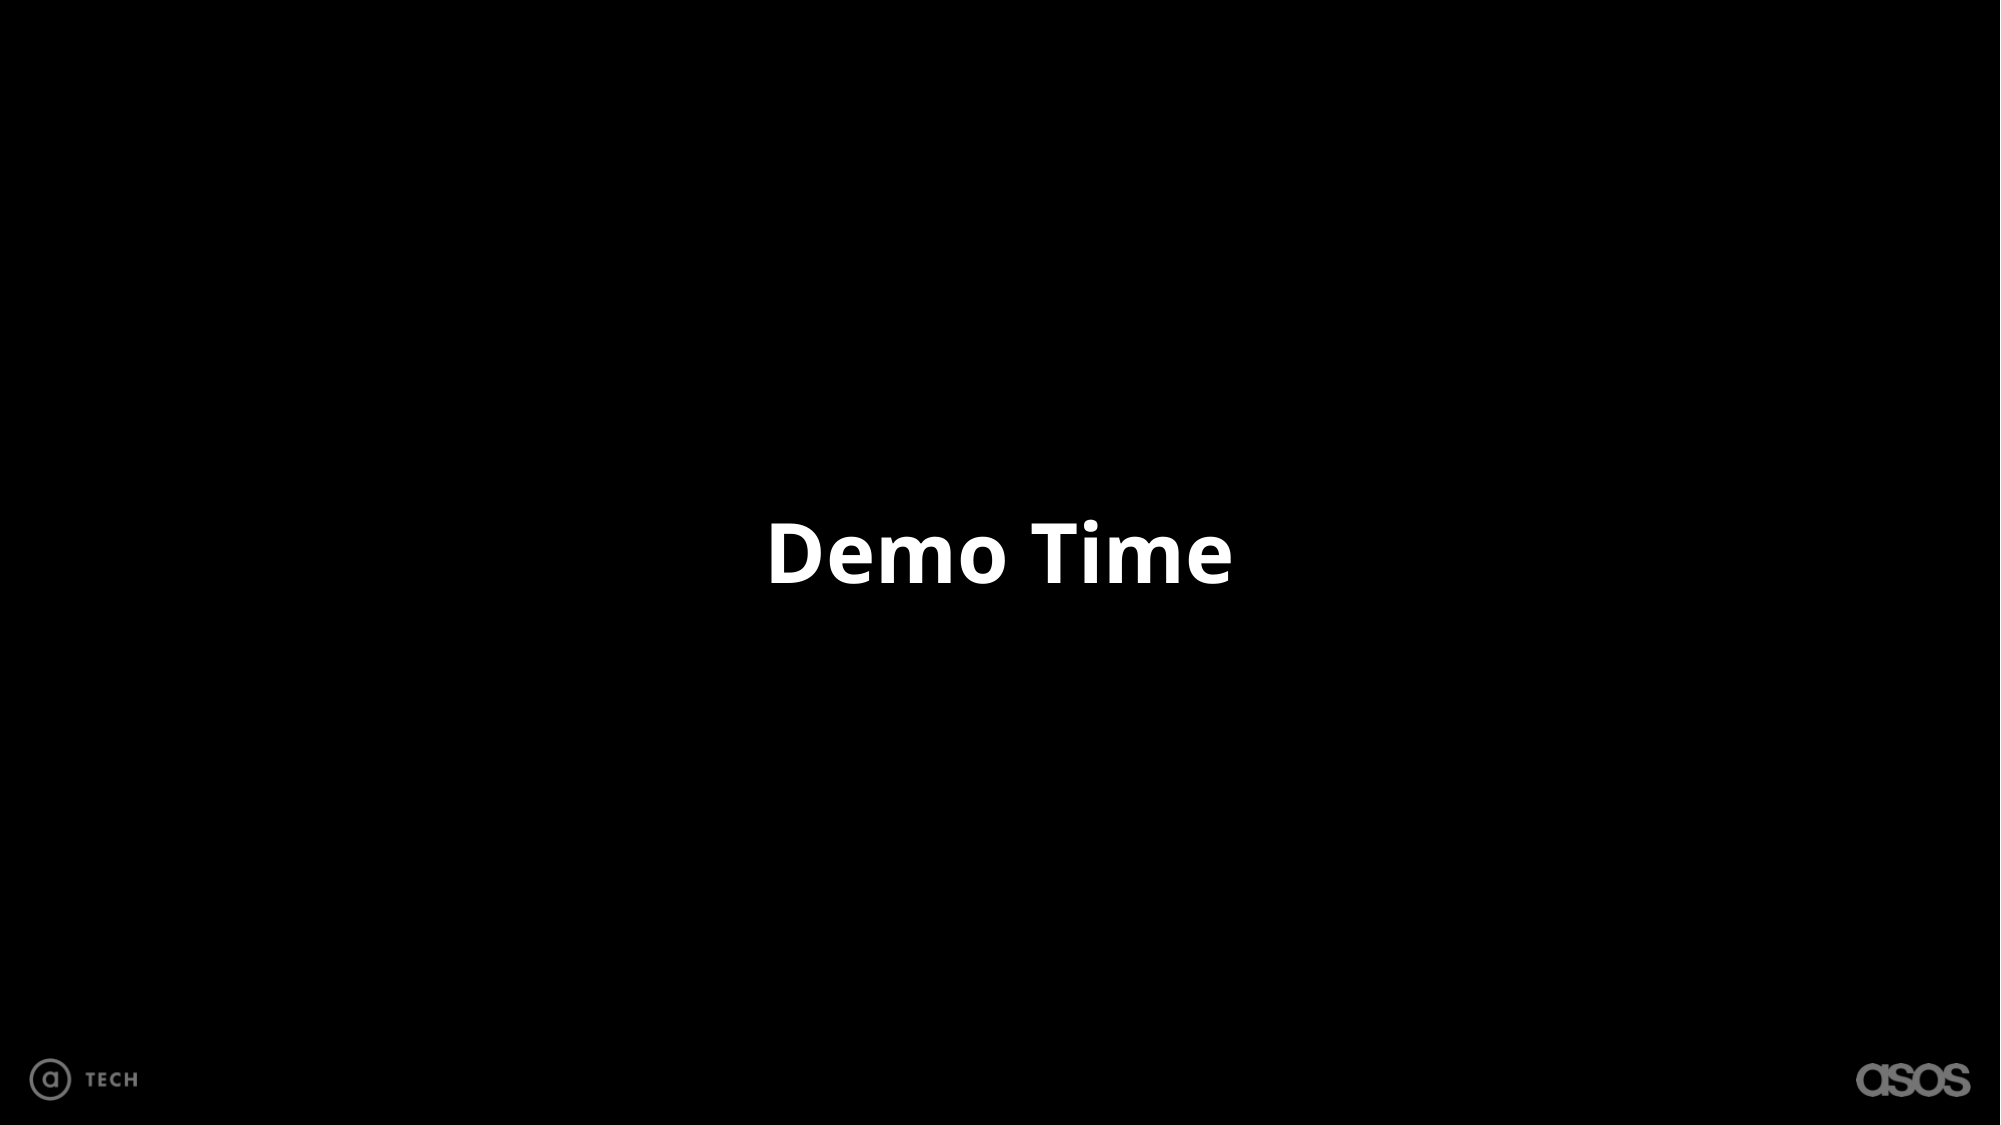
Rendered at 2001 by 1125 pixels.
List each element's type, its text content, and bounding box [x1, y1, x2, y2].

list Demo Time [57, 504, 1943, 621]
